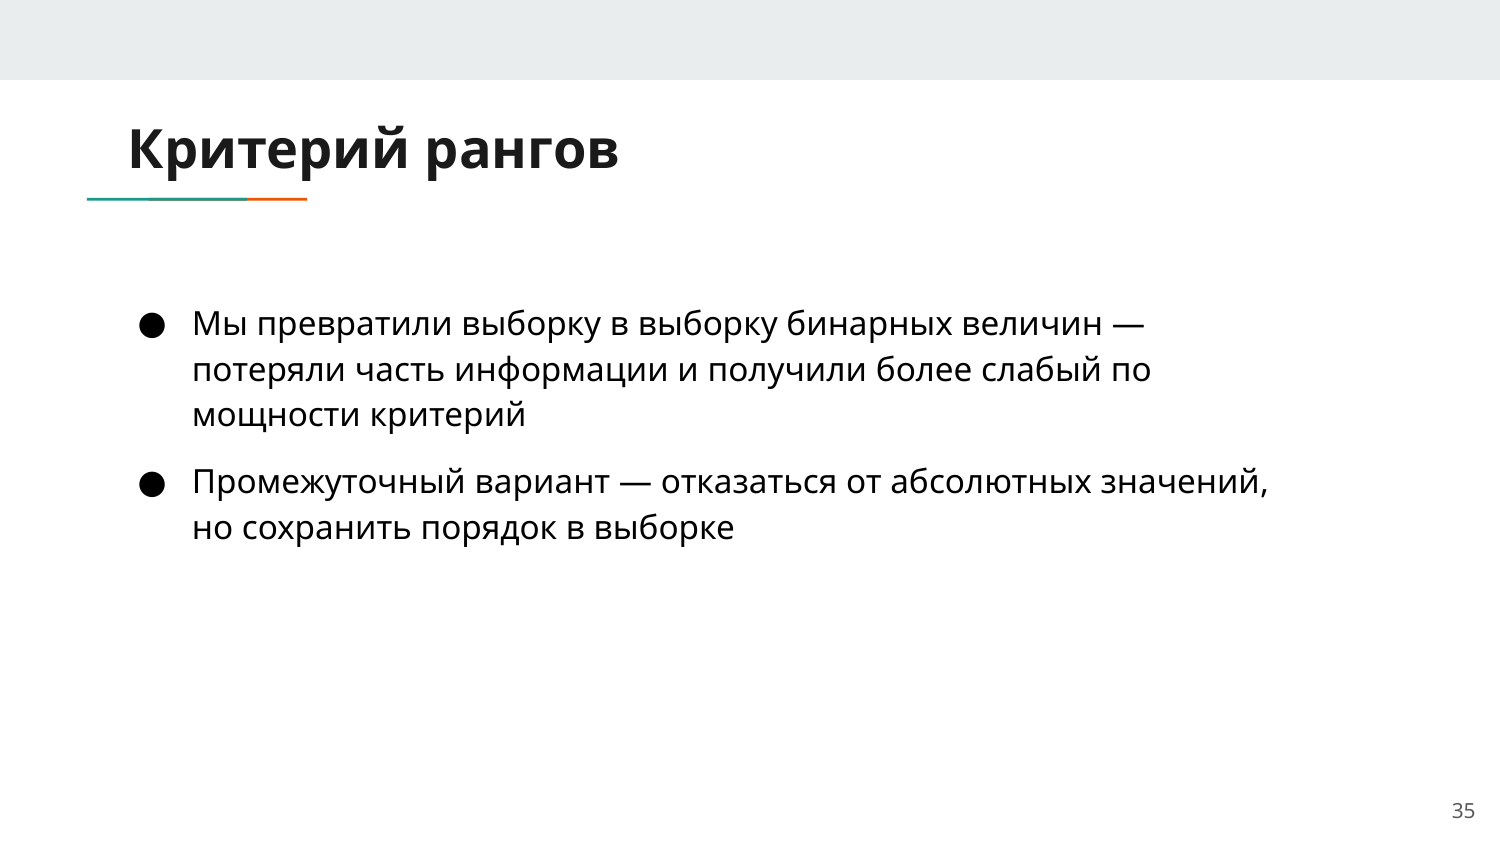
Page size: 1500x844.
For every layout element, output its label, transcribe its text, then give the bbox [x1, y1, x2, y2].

title Критерий рангов [112, 99, 1374, 188]
text_box Мы превратили выборку в выборку бинарных величин — потеряли часть информации и получили более слабый по мощности критерий Промежуточный вариант — отказаться от абсолютных значений, но сохранить порядок в выборке [101, 280, 1310, 562]
slide_number ‹#› [1400, 779, 1491, 844]
